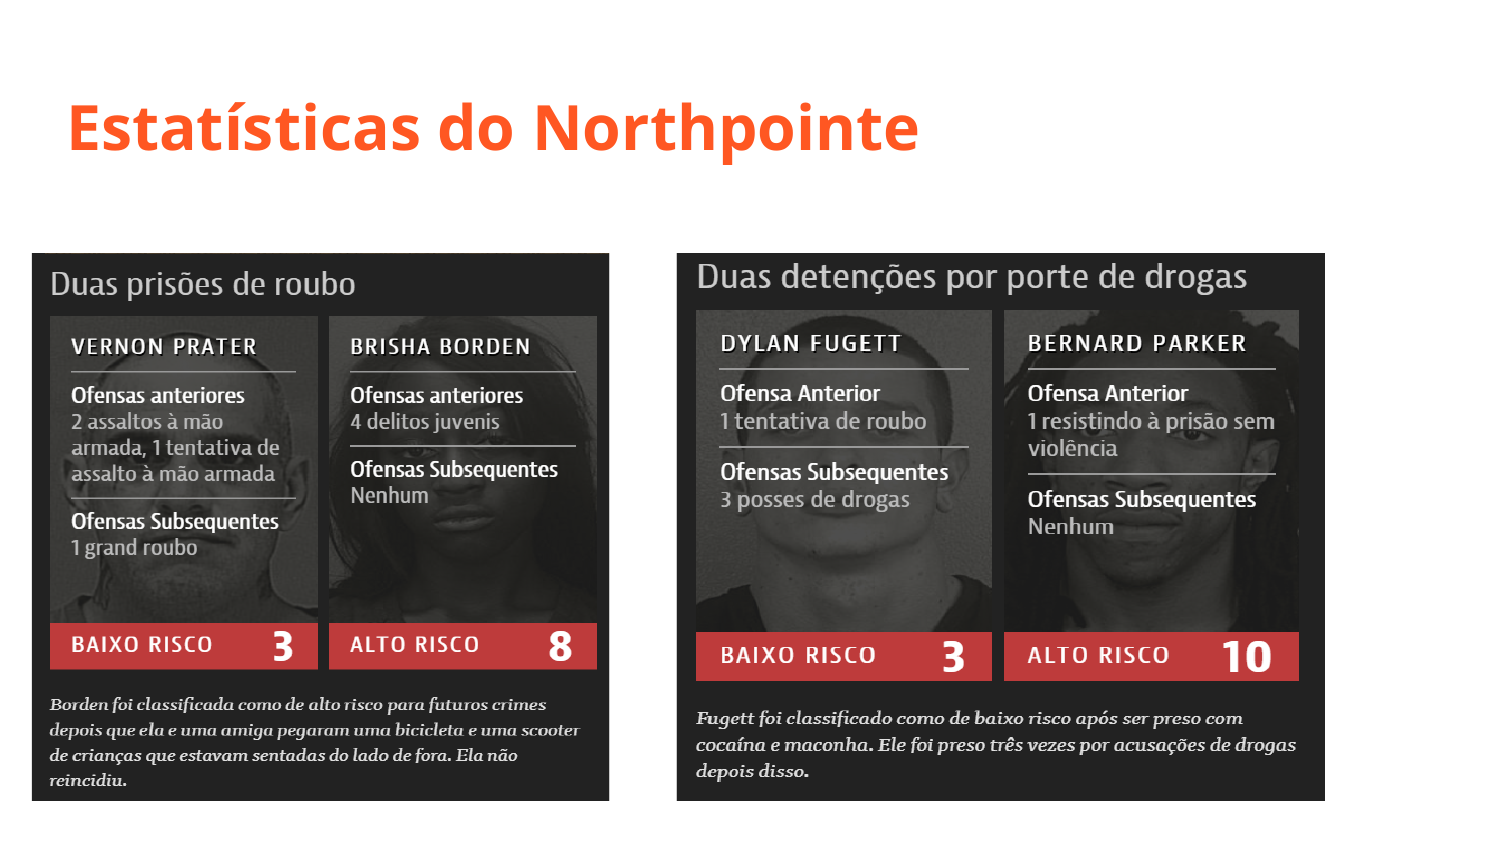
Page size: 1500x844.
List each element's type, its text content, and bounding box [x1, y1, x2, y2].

title Estatísticas do Northpointe [51, 72, 1449, 167]
picture [31, 253, 610, 801]
picture [676, 253, 1326, 801]
